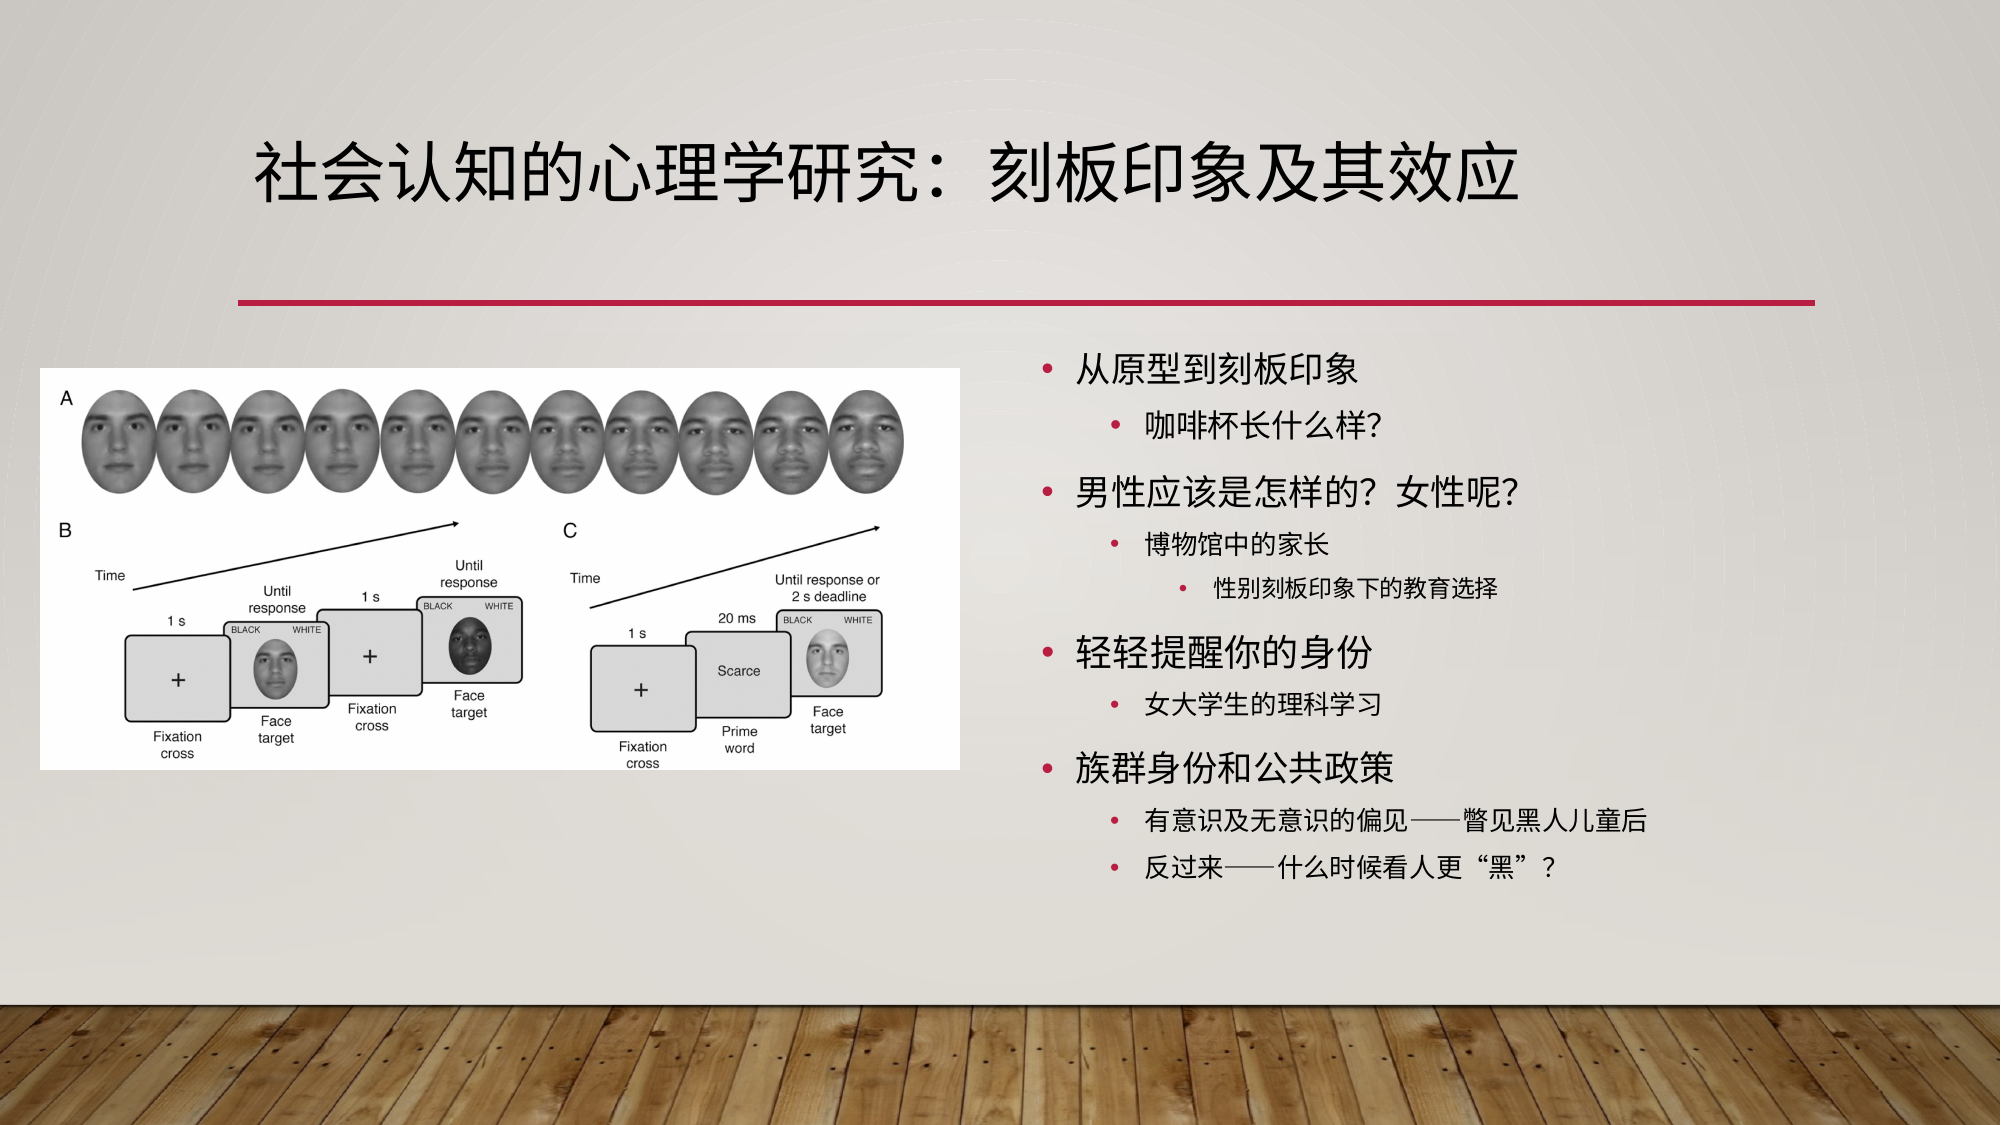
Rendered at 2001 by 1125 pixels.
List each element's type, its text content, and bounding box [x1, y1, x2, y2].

title 社会认知的心理学研究：刻板印象及其效应 [238, 131, 1814, 305]
picture [0, 1005, 2000, 1125]
list 从原型到刻板印象 咖啡杯长什么样？ 男性应该是怎样的？女性呢？ 博物馆中的家长 性别刻板印象下的教育选择 轻轻提醒你的身份 女大学生的理科学习 族群身份和公共政策 有意识及无意识的偏见——瞥见黑人儿童后 反过来——什么时候看人更“黑”？ [1026, 330, 1763, 897]
picture [40, 368, 961, 770]
